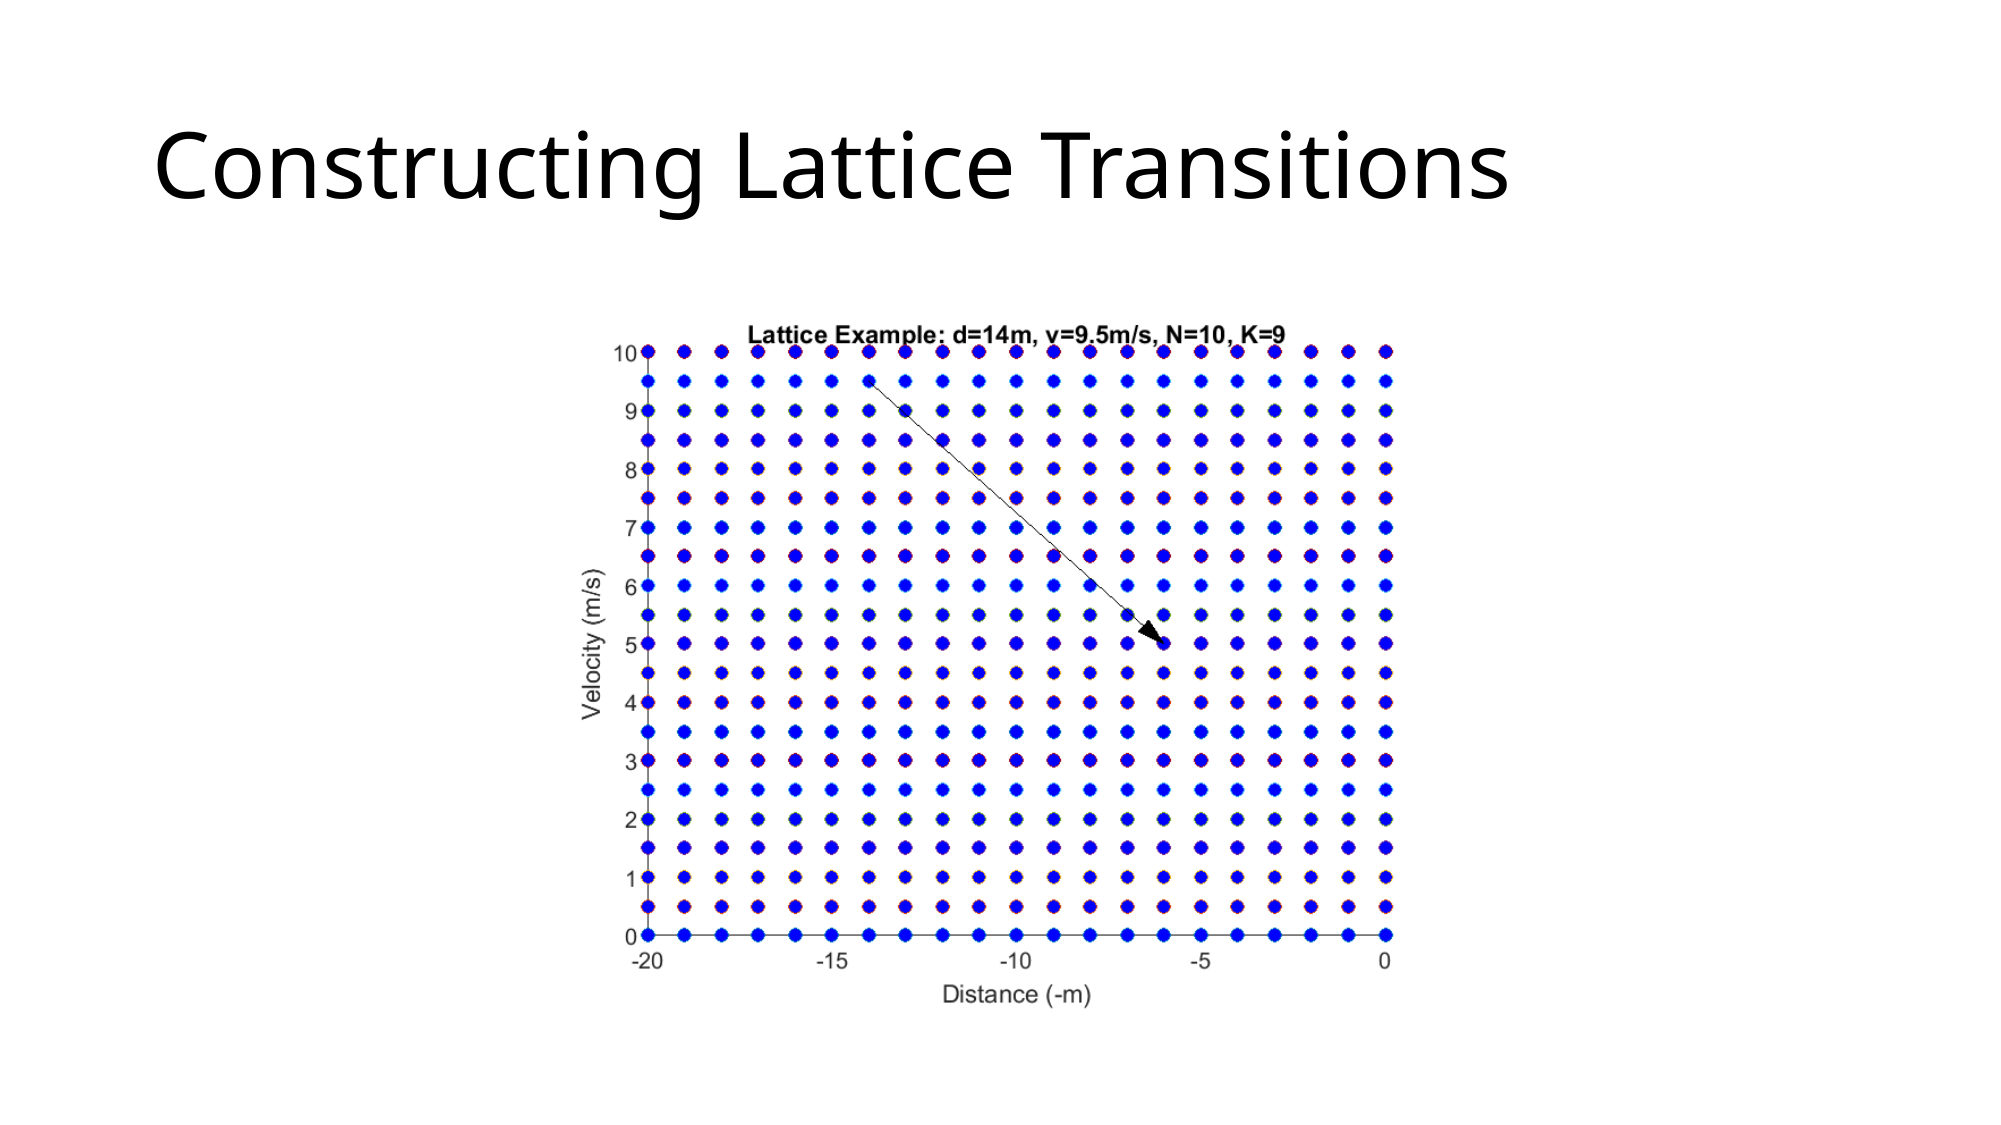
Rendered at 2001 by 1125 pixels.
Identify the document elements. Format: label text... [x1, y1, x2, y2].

title Constructing Lattice Transitions [137, 59, 1863, 278]
picture [524, 299, 1476, 1014]
